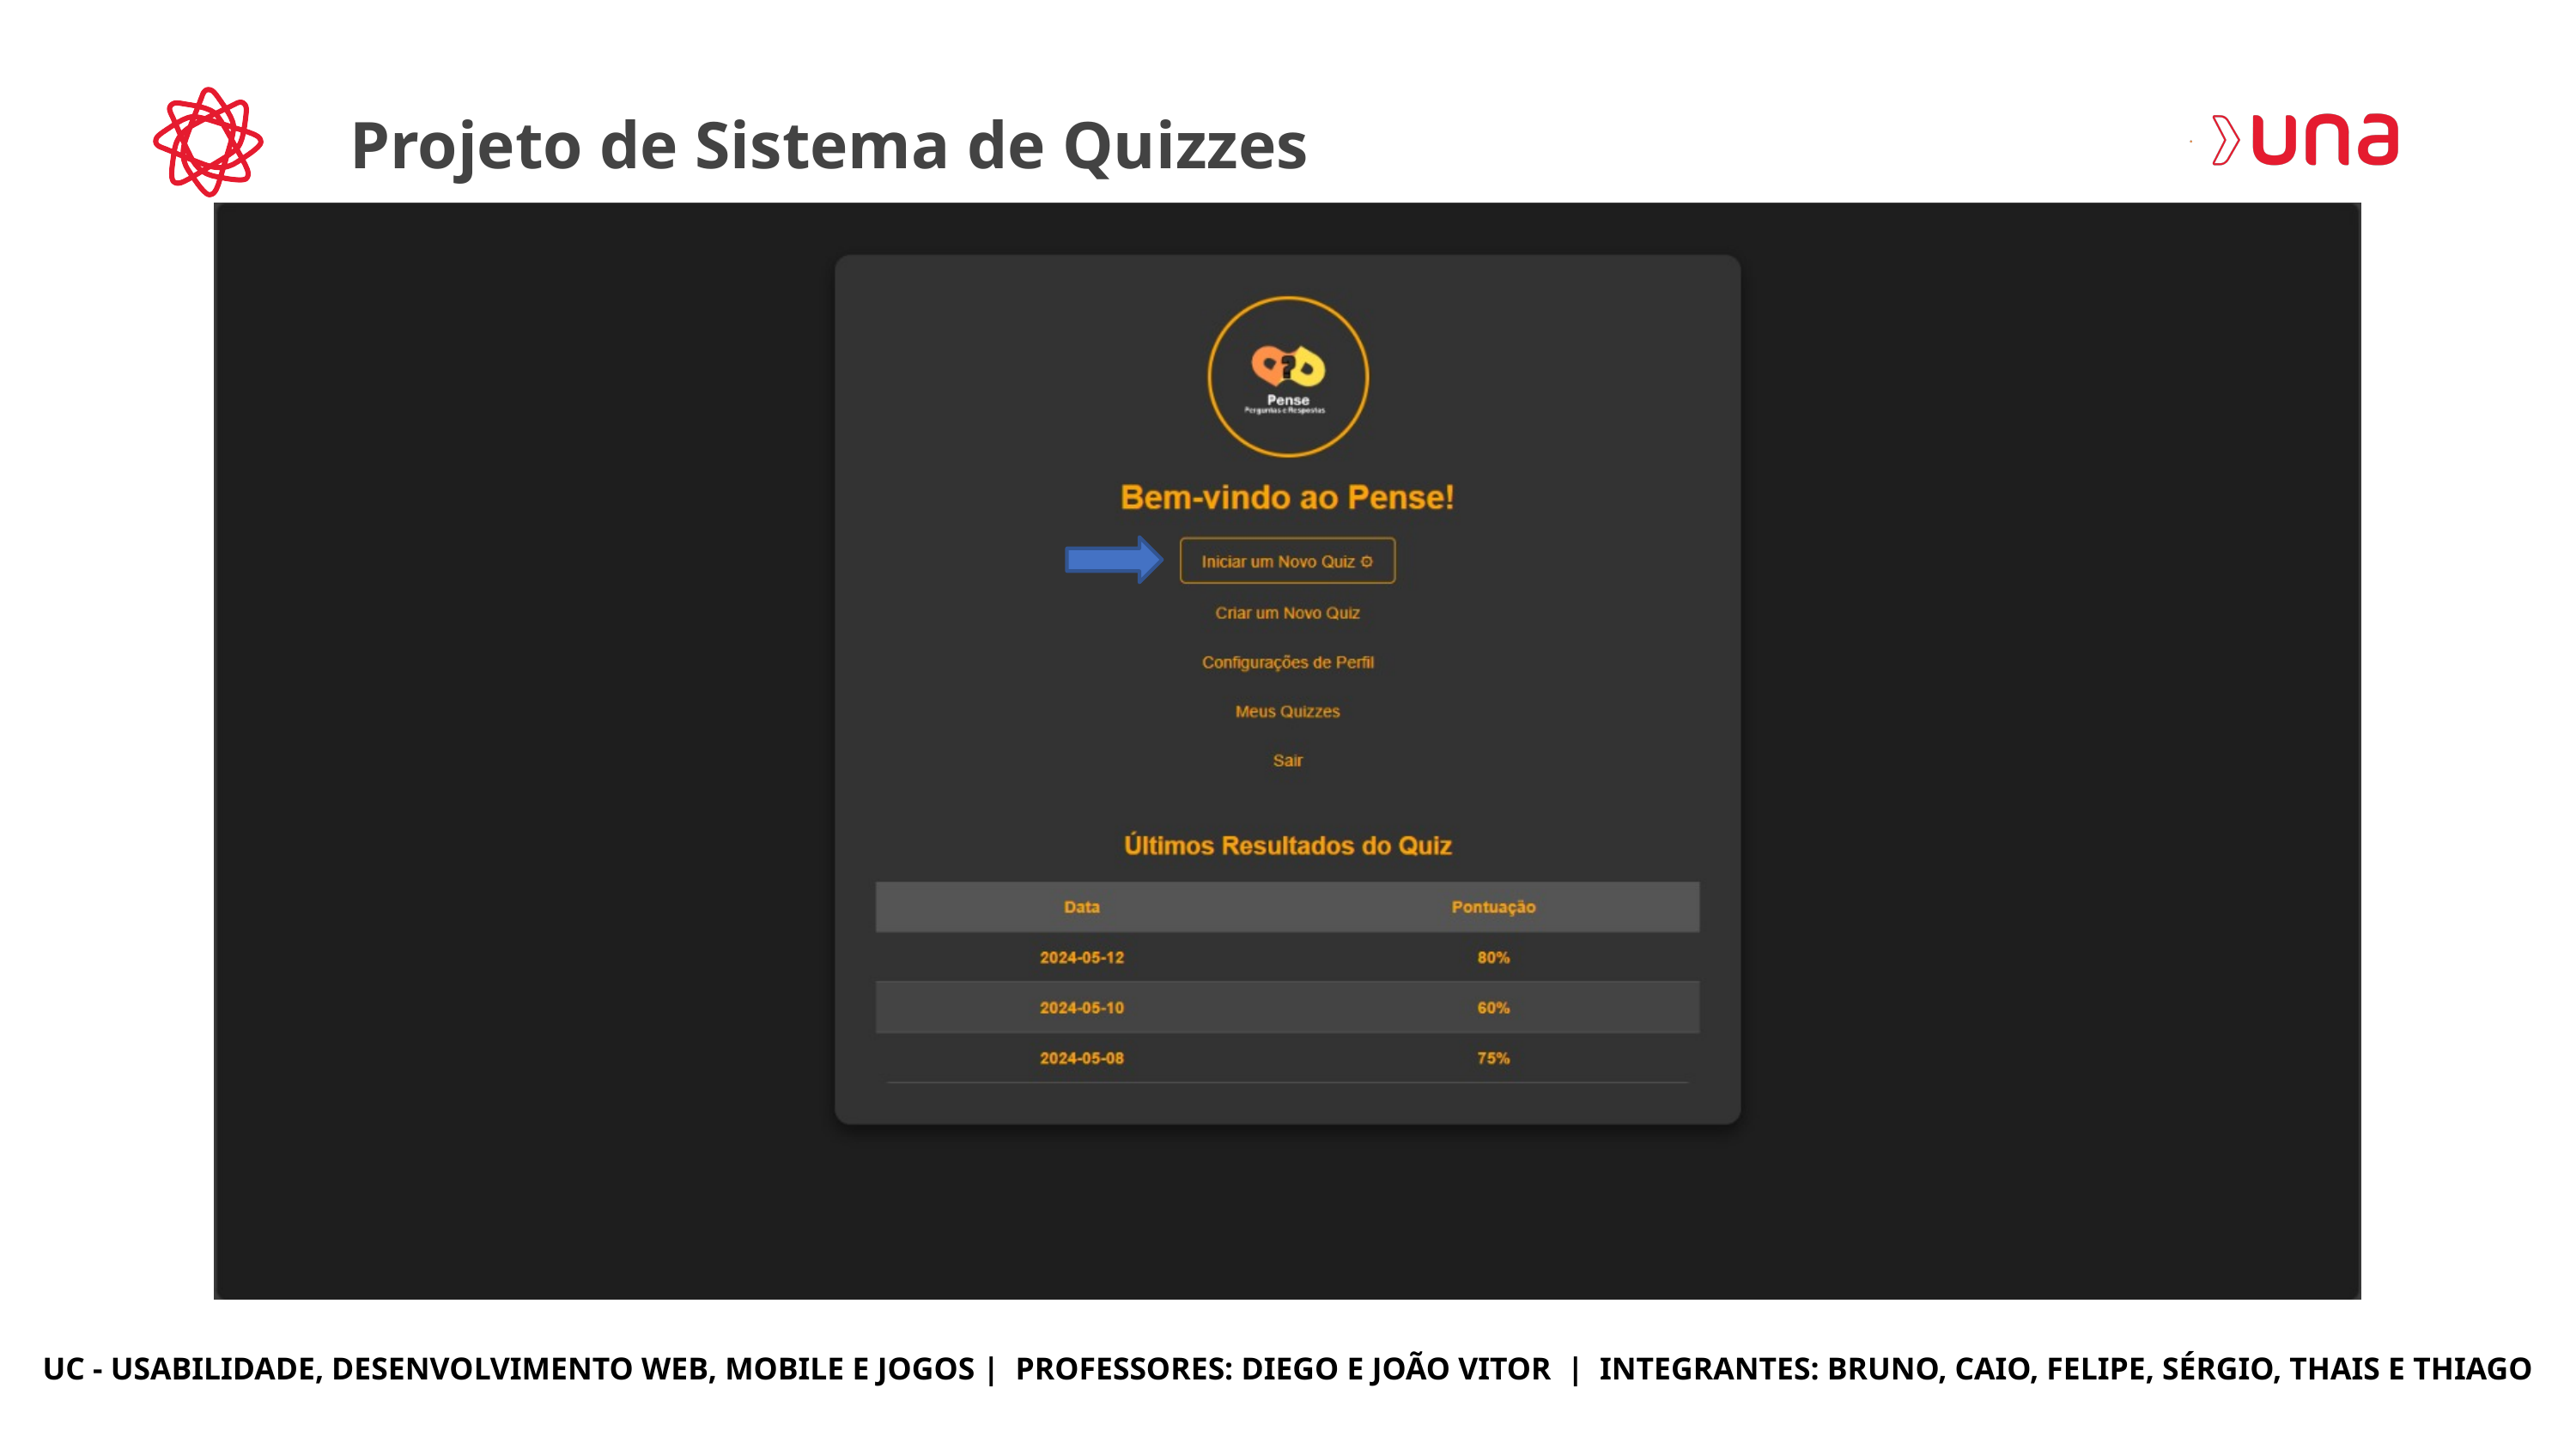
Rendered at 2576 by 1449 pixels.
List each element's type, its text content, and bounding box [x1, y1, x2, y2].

text_box Projeto de Sistema de Quizzes [330, 82, 1413, 202]
text_box UC - USABILIDADE, DESENVOLVIMENTO WEB, MOBILE E JOGOS | PROFESSORES: DIEGO E JOÃO VITOR | INTEGRANTES: BRUNO, CAIO, FELIPE, SÉRGIO, THAIS E THIAGO [0, 1336, 2576, 1404]
picture [2185, 107, 2425, 177]
picture [152, 87, 273, 198]
picture [214, 203, 2362, 1300]
